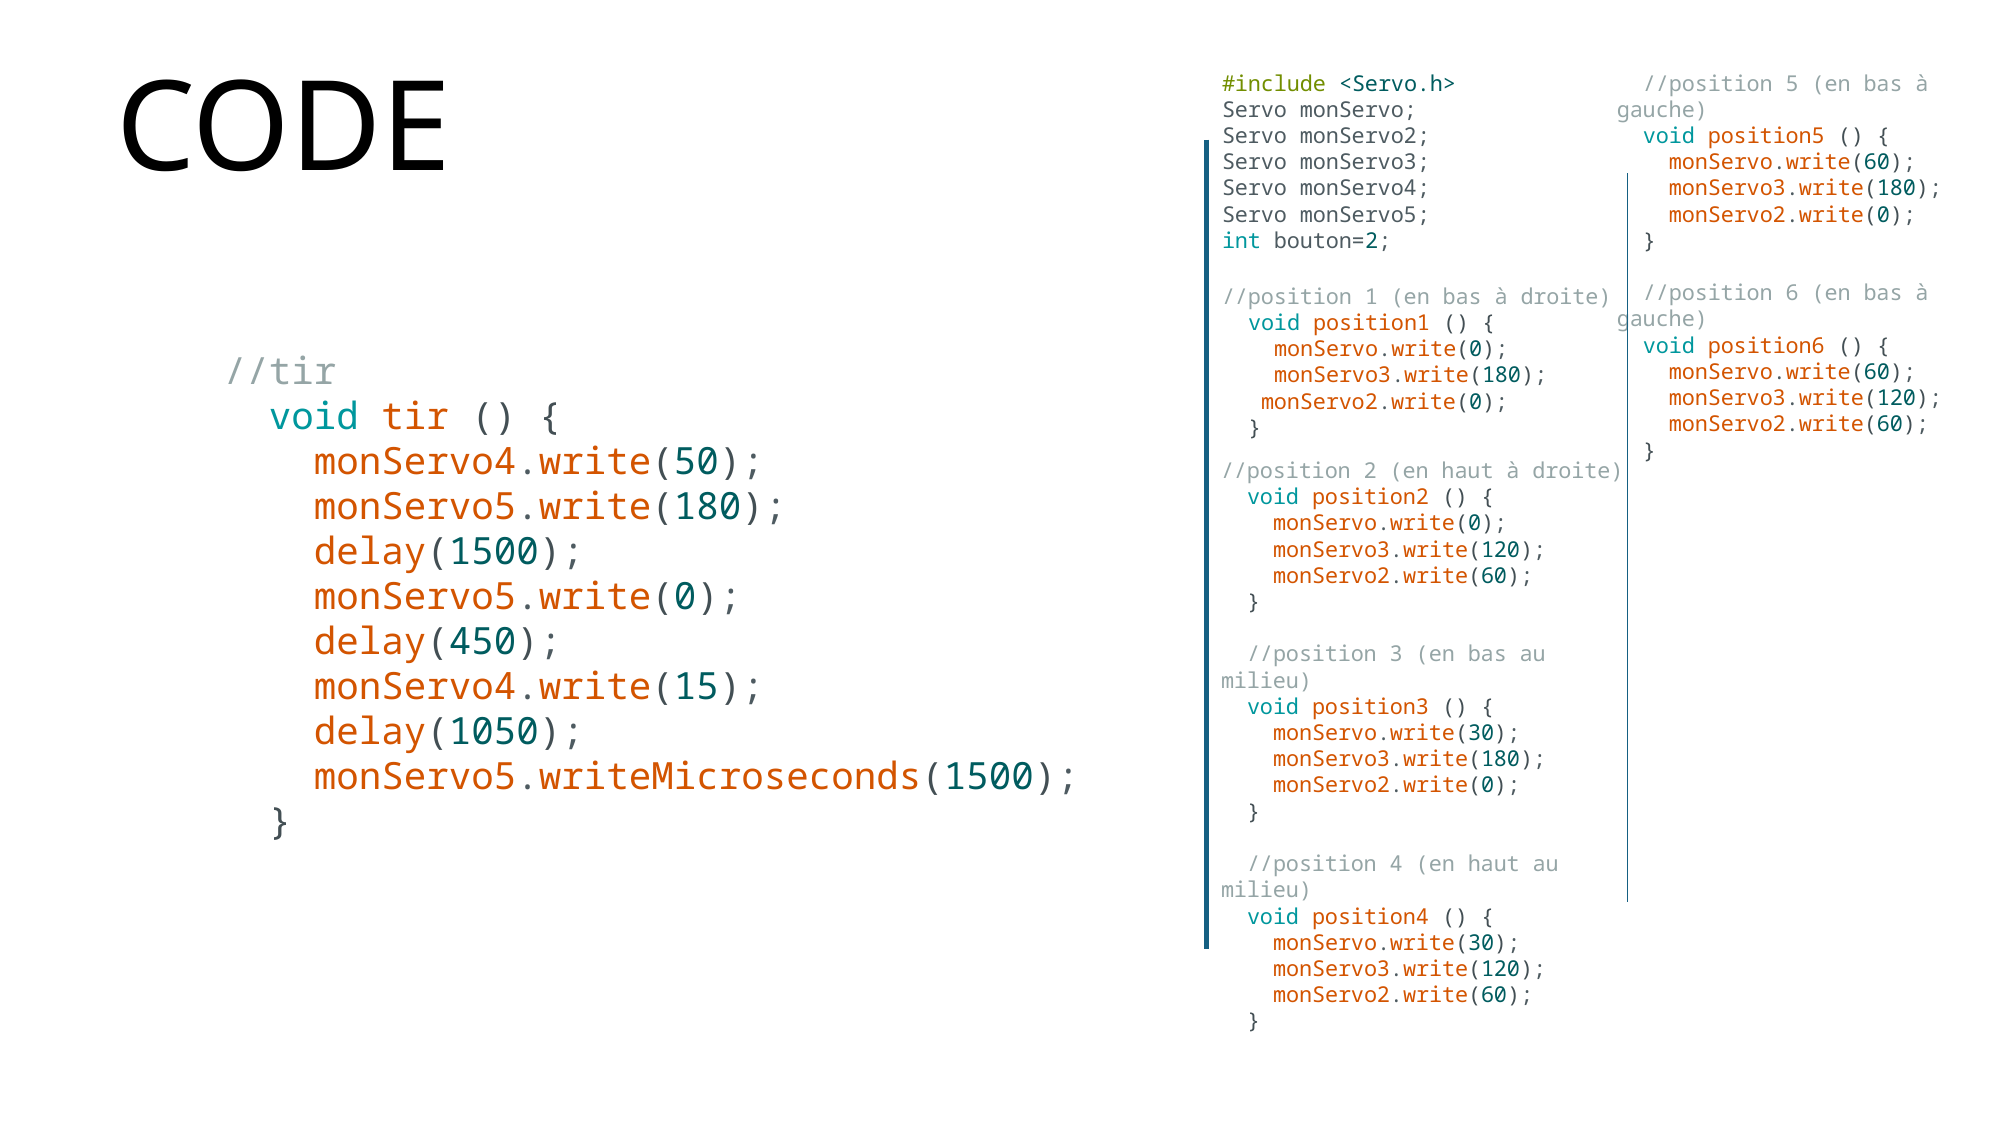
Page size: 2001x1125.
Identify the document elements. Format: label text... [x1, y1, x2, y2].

text_box //position 2 (en haut à droite) void position2 () { monServo.write(0); monServo3.write(120); monServo2.write(60); } //position 3 (en bas au milieu) void position3 () { monServo.write(30); monServo3.write(180); monServo2.write(0); } //position 4 (en haut au milieu) void position4 () { monServo.write(30); monServo3.write(120); monServo2.write(60); } [1206, 449, 1663, 1094]
text_box //position 5 (en bas à gauche) void position5 () { monServo.write(60); monServo3.write(180); monServo2.write(0); } //position 6 (en bas à gauche) void position6 () { monServo.write(60); monServo3.write(120); monServo2.write(60); } [1602, 61, 2000, 470]
text_box #include <Servo.h> Servo monServo; Servo monServo2; Servo monServo3; Servo monServo4; Servo monServo5; int bouton=2; [1207, 61, 1479, 260]
text_box //tir void tir () { monServo4.write(50); monServo5.write(180); delay(1500); monServo5.write(0); delay(450); monServo4.write(15); delay(1050); monServo5.writeMicroseconds(1500); } [208, 339, 1145, 850]
text_box CODE [101, 37, 468, 203]
text_box //position 1 (en bas à droite) void position1 () { monServo.write(0); monServo3.write(180); monServo2.write(0); } [1207, 274, 1602, 447]
